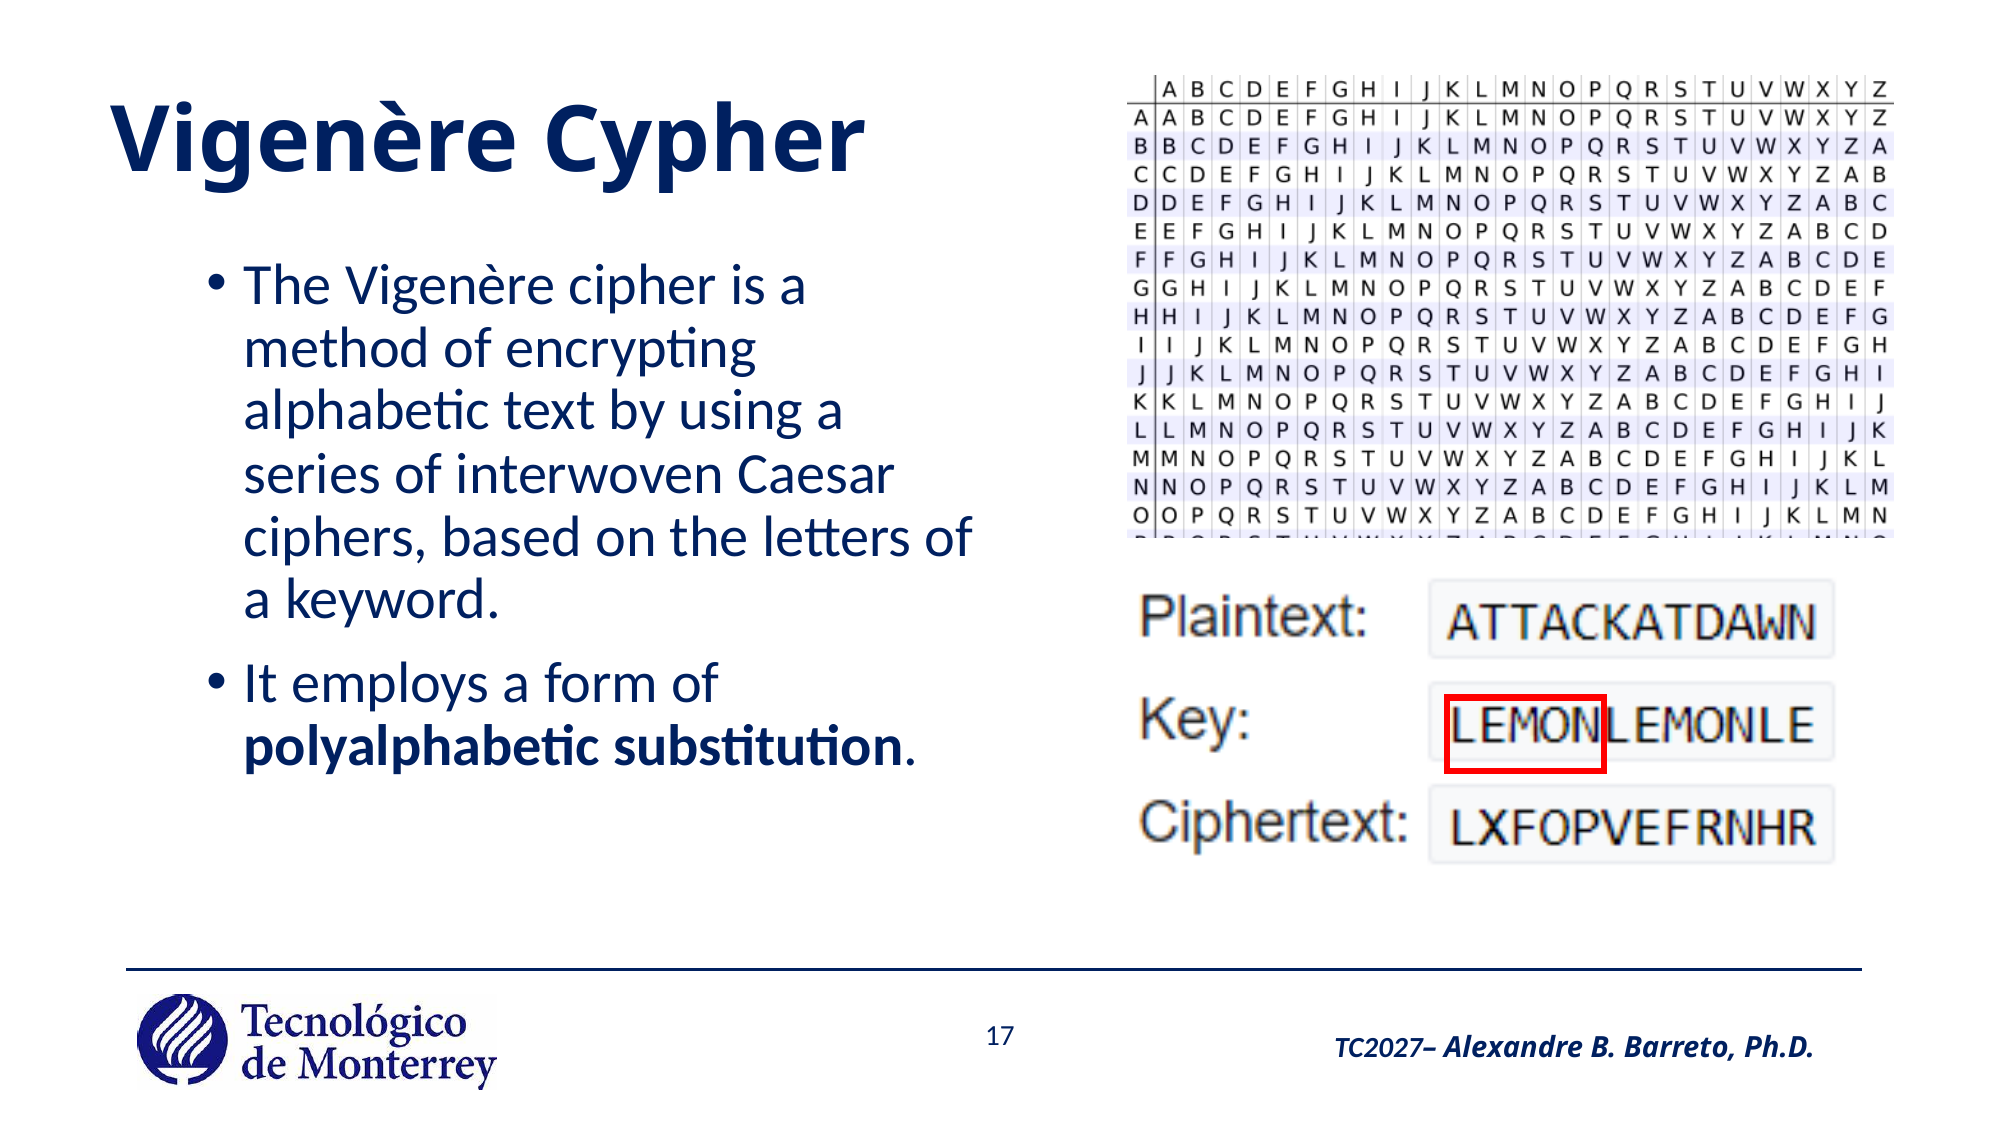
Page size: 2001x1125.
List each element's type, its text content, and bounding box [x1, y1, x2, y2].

picture [1096, 75, 1894, 891]
picture [137, 994, 497, 1090]
list The Vigenère cipher is a method of encrypting alphabetic text by using a series of interwoven Caesar ciphers, based on the letters of a keyword. It employs a form of polyalphabetic substitution. [191, 246, 1001, 842]
title Vigenère Cypher [95, 32, 1821, 251]
